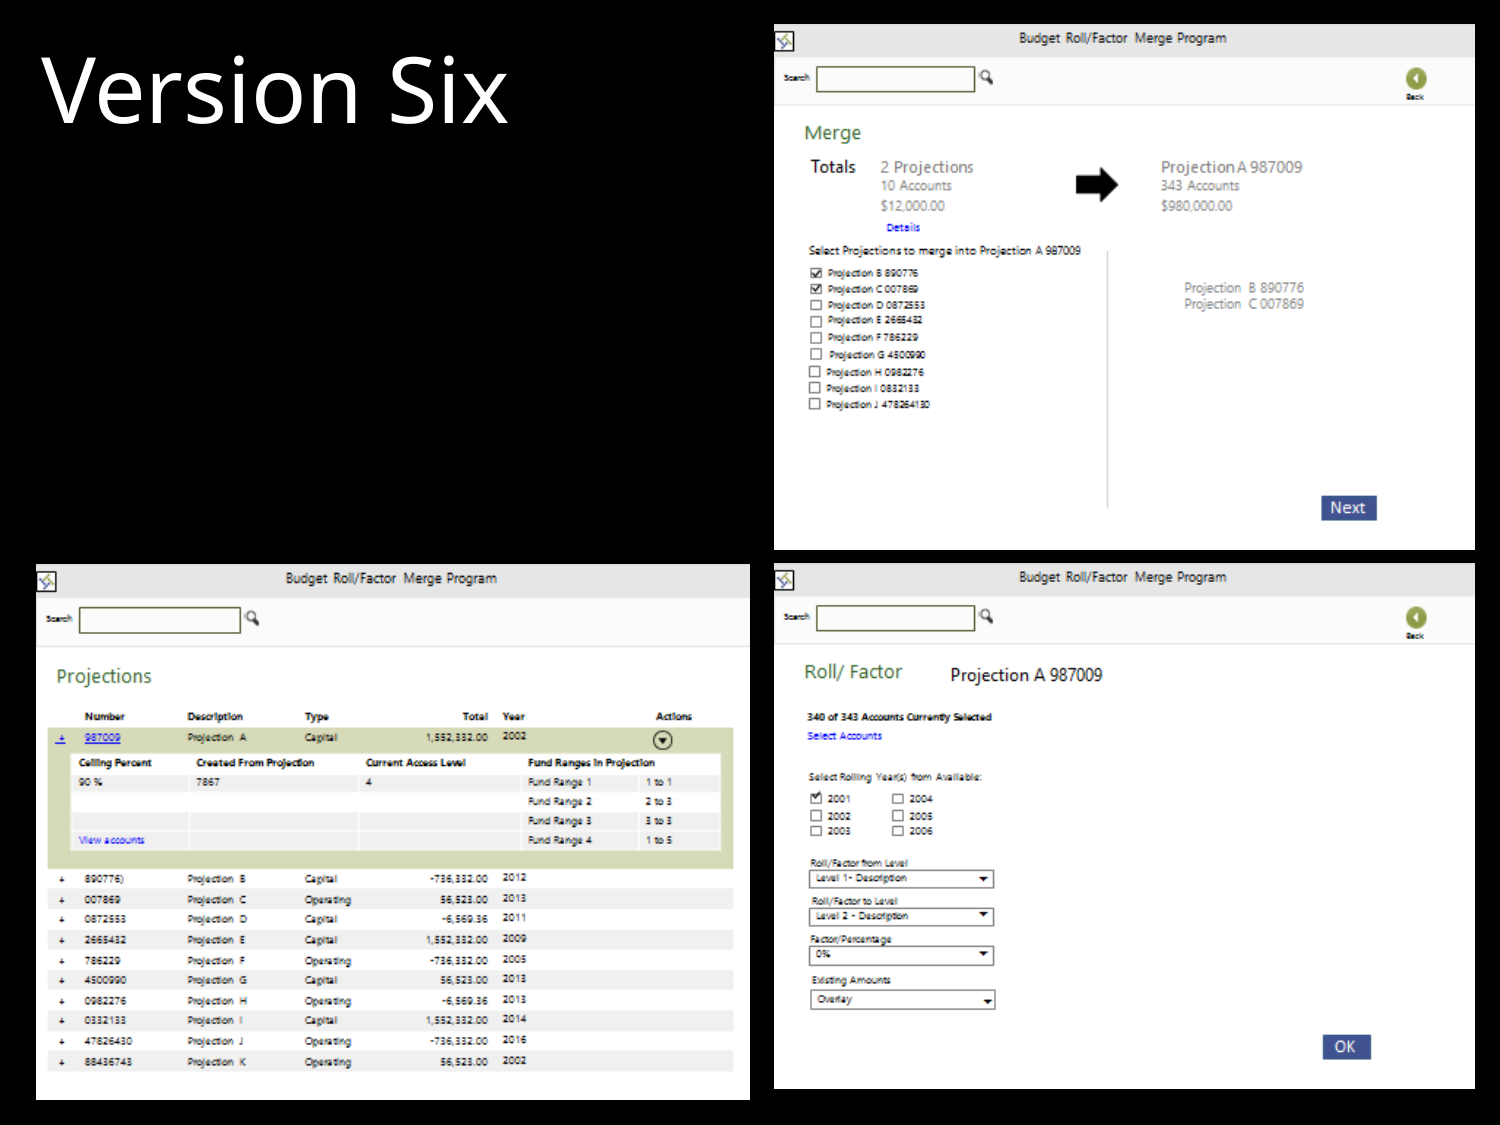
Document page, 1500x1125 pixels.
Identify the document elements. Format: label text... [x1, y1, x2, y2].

picture [36, 564, 751, 1101]
picture [774, 24, 1476, 551]
text_box Version Six [26, 24, 526, 150]
picture [774, 563, 1476, 1089]
